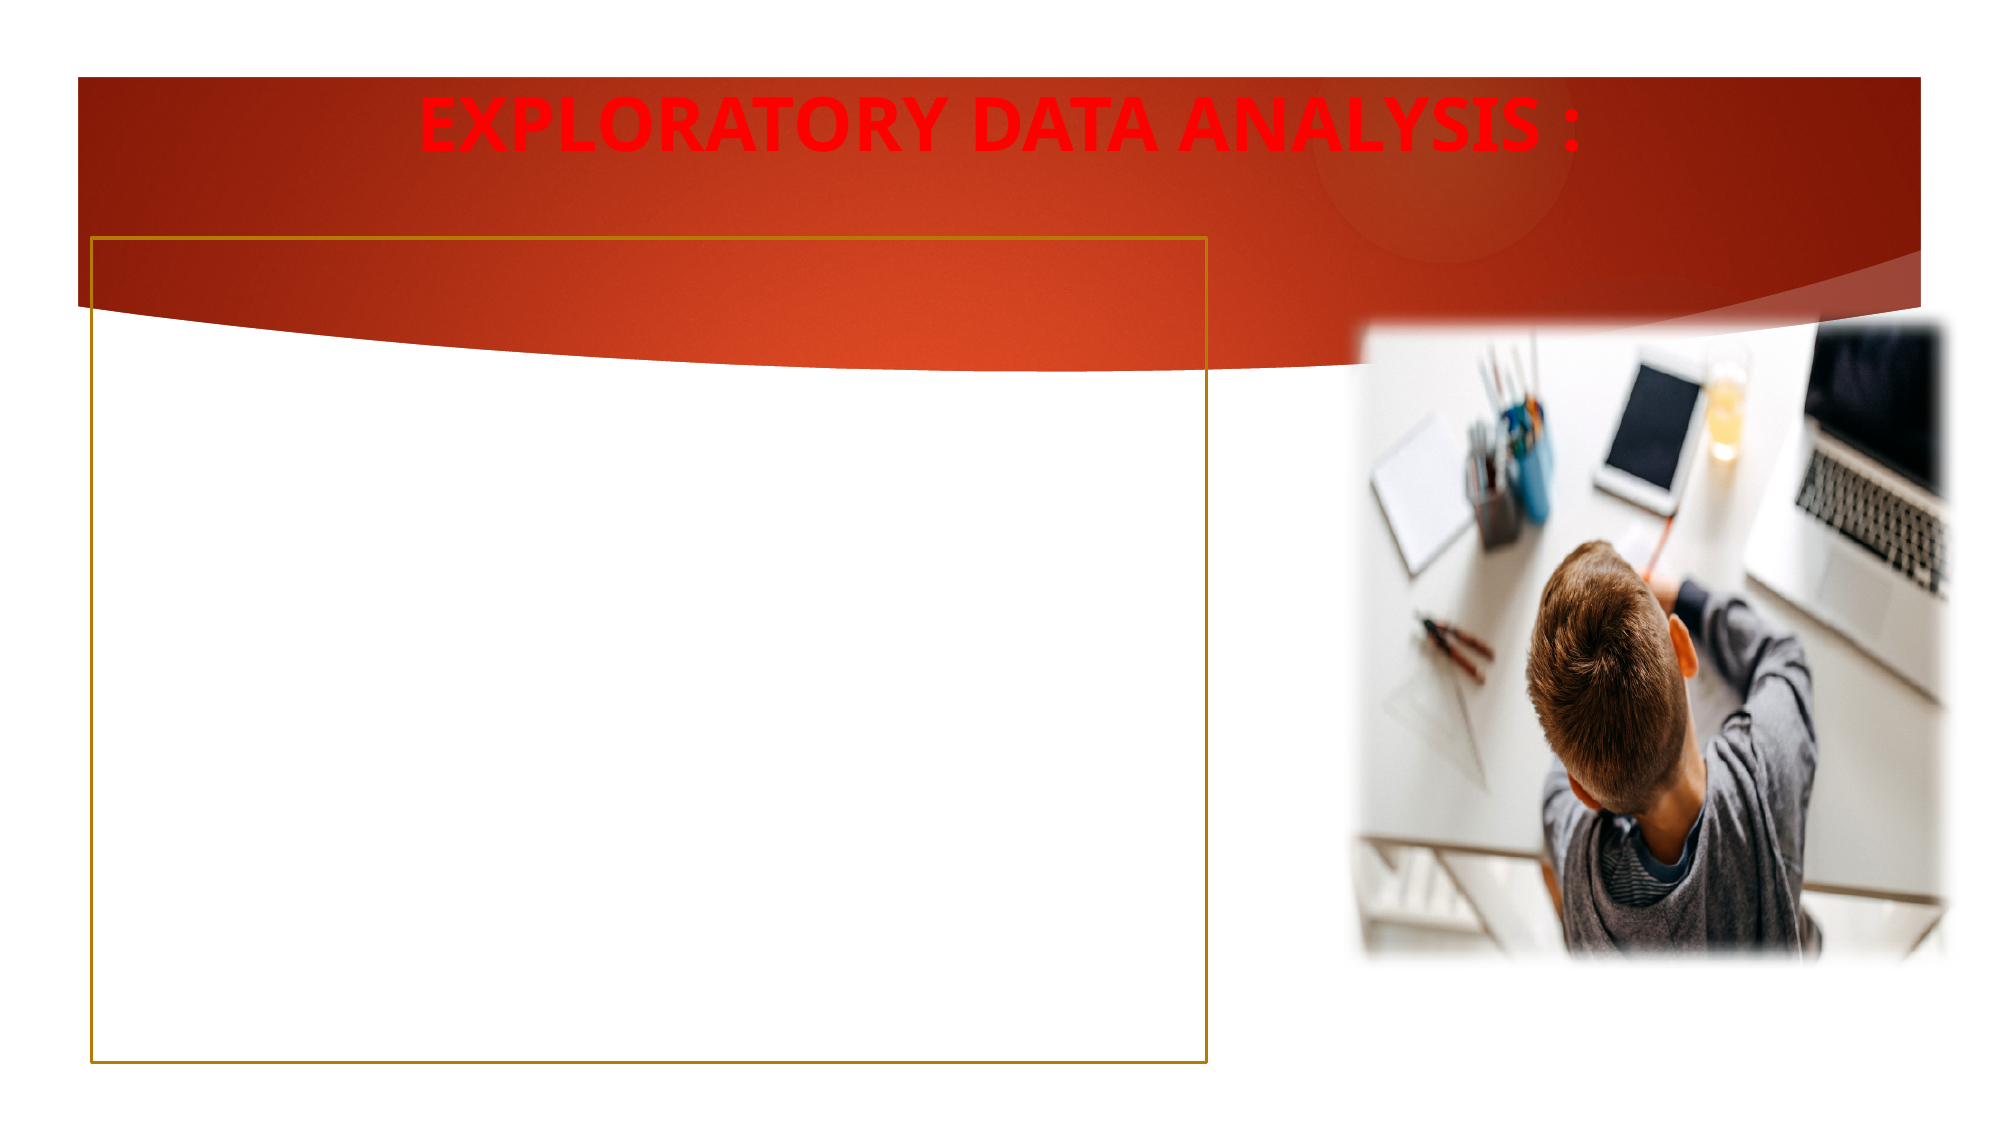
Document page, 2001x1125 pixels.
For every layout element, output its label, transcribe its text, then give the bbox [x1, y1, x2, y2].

title EXPLORATORY DATA ANALYSIS : [281, 61, 1719, 182]
text_box Data Cleansing was performed, correlation were checked, Outliers were removed using zscore. (Note: Z>3 were removed) Data loss was approx. 4 percent, We used new data frame for the further process. Standard scaler was used to bring the data under a single scale. Skewness were removed using power transform method. Variance inflation factor were checked and Model building was performed. [90, 236, 1208, 1064]
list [1341, 307, 1959, 970]
